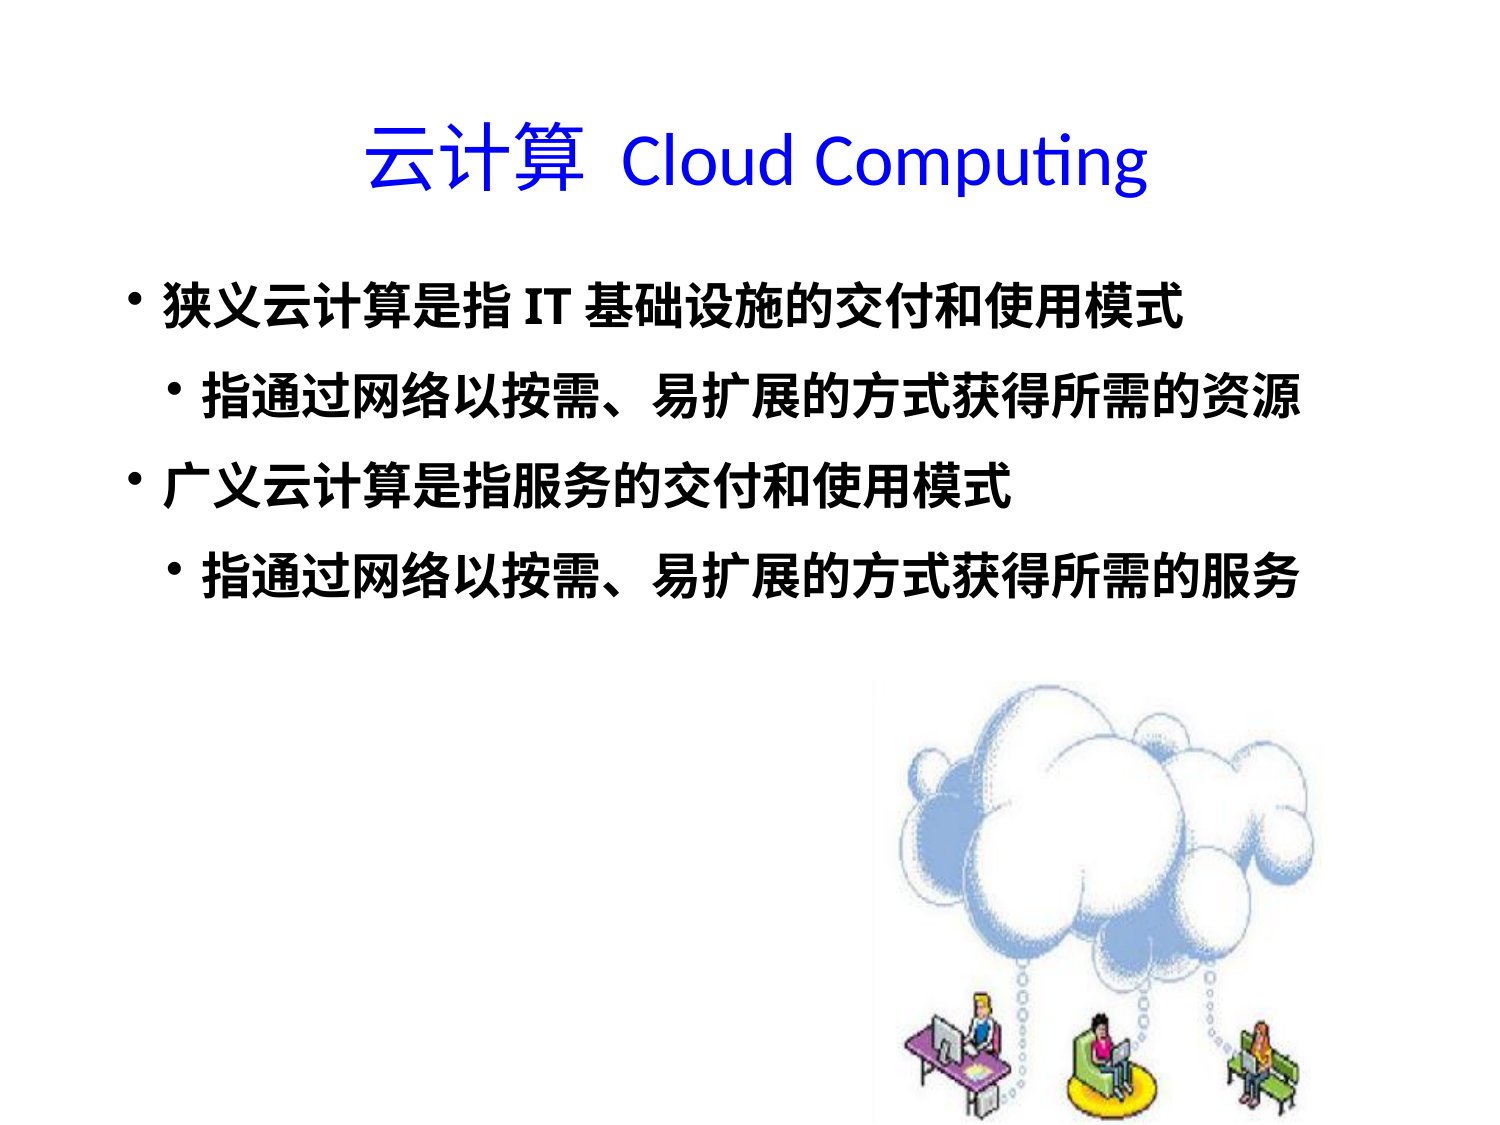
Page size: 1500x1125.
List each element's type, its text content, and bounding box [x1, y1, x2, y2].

text_box 狭义云计算是指IT基础设施的交付和使用模式 指通过网络以按需、易扩展的方式获得所需的资源 广义云计算是指服务的交付和使用模式 指通过网络以按需、易扩展的方式获得所需的服务 [111, 237, 1358, 612]
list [872, 681, 1342, 1125]
title 云计算 Cloud Computing [64, 20, 1448, 209]
